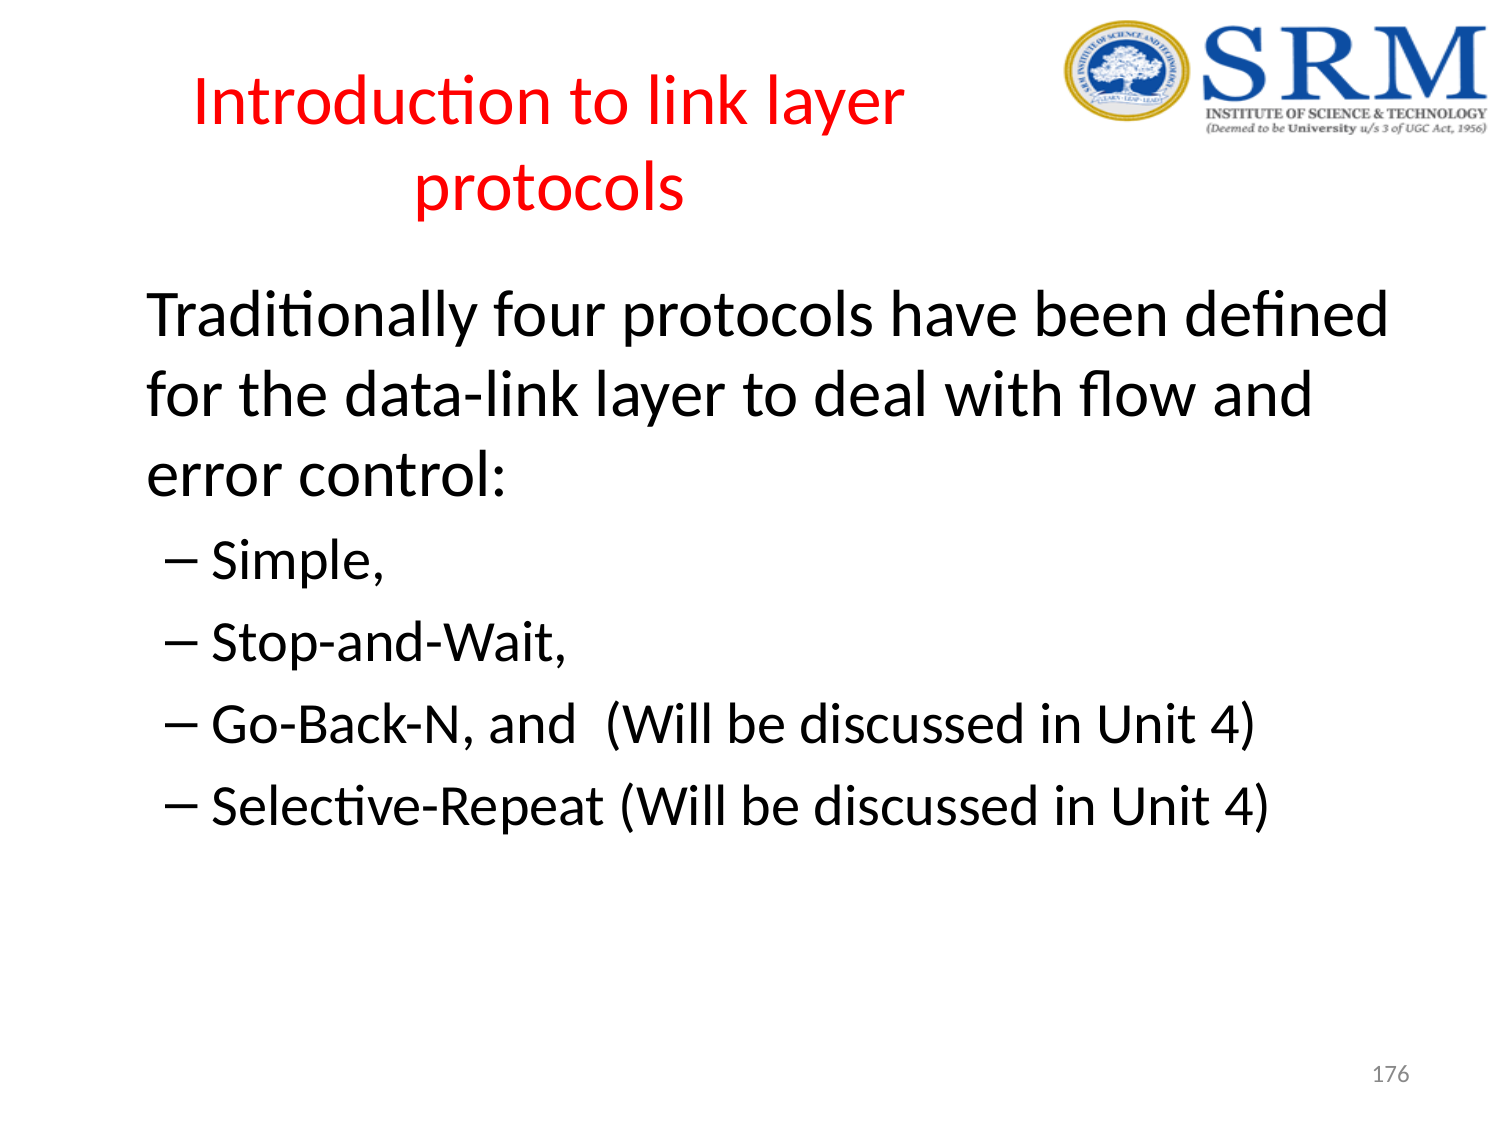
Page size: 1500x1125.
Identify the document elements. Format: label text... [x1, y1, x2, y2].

slide_number ‹#› [1074, 1042, 1425, 1103]
picture [1059, 0, 1500, 151]
list Traditionally four protocols have been defined for the data-link layer to deal with flow and error control: Simple, Stop-and-Wait, Go-Back-N, and (Will be discussed in Unit 4) Selective-Repeat (Will be discussed in Unit 4) [75, 262, 1425, 1005]
title Introduction to link layer protocols [75, 45, 1025, 233]
